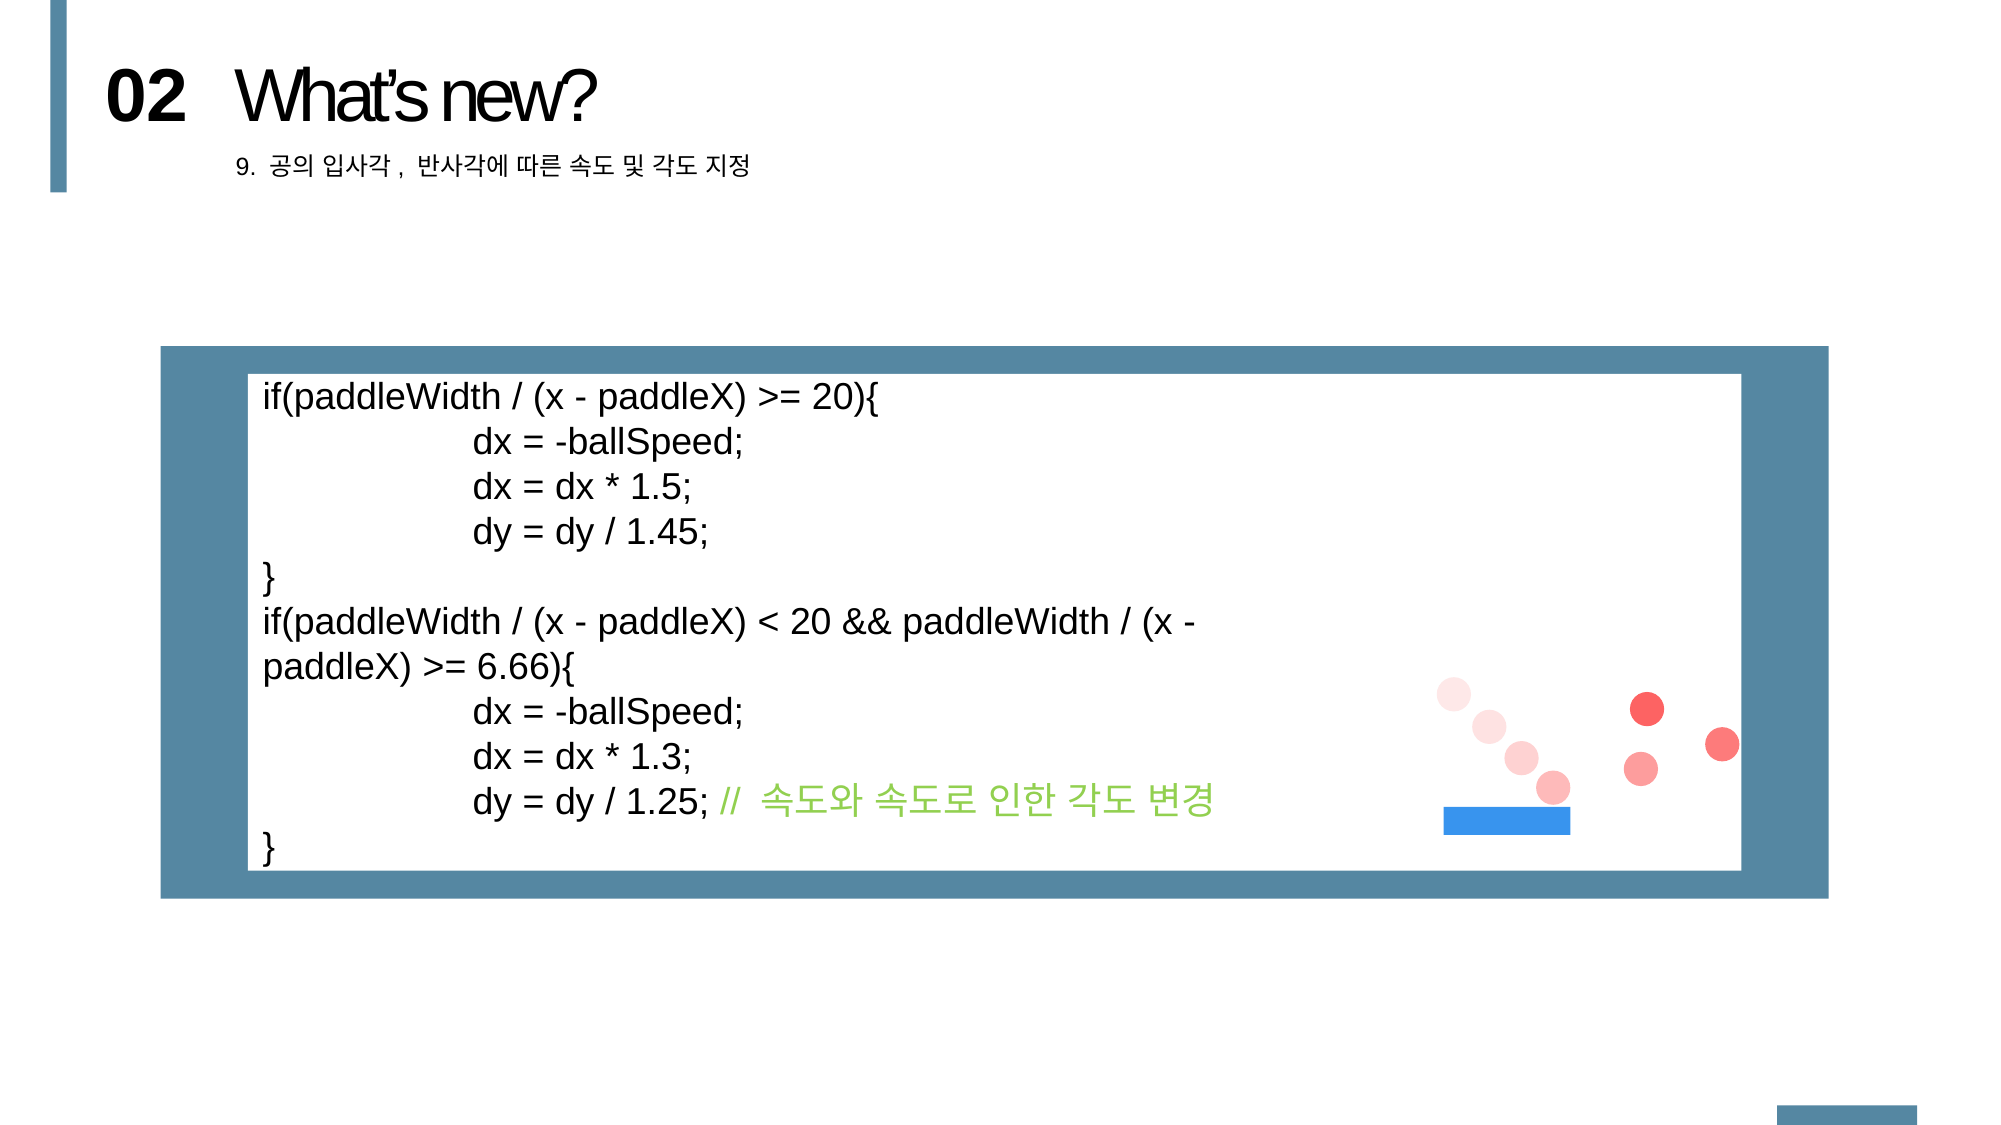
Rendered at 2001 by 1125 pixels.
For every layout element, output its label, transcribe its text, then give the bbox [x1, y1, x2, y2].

text_box 9. 공의 입사각, 반사각에 따른 속도 및 각도 지정 [220, 143, 962, 189]
text_box [49, 0, 68, 193]
text_box 02 [90, 39, 204, 144]
text_box [1776, 1104, 1918, 1125]
text_box What’s new? [219, 39, 615, 144]
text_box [160, 346, 1829, 899]
